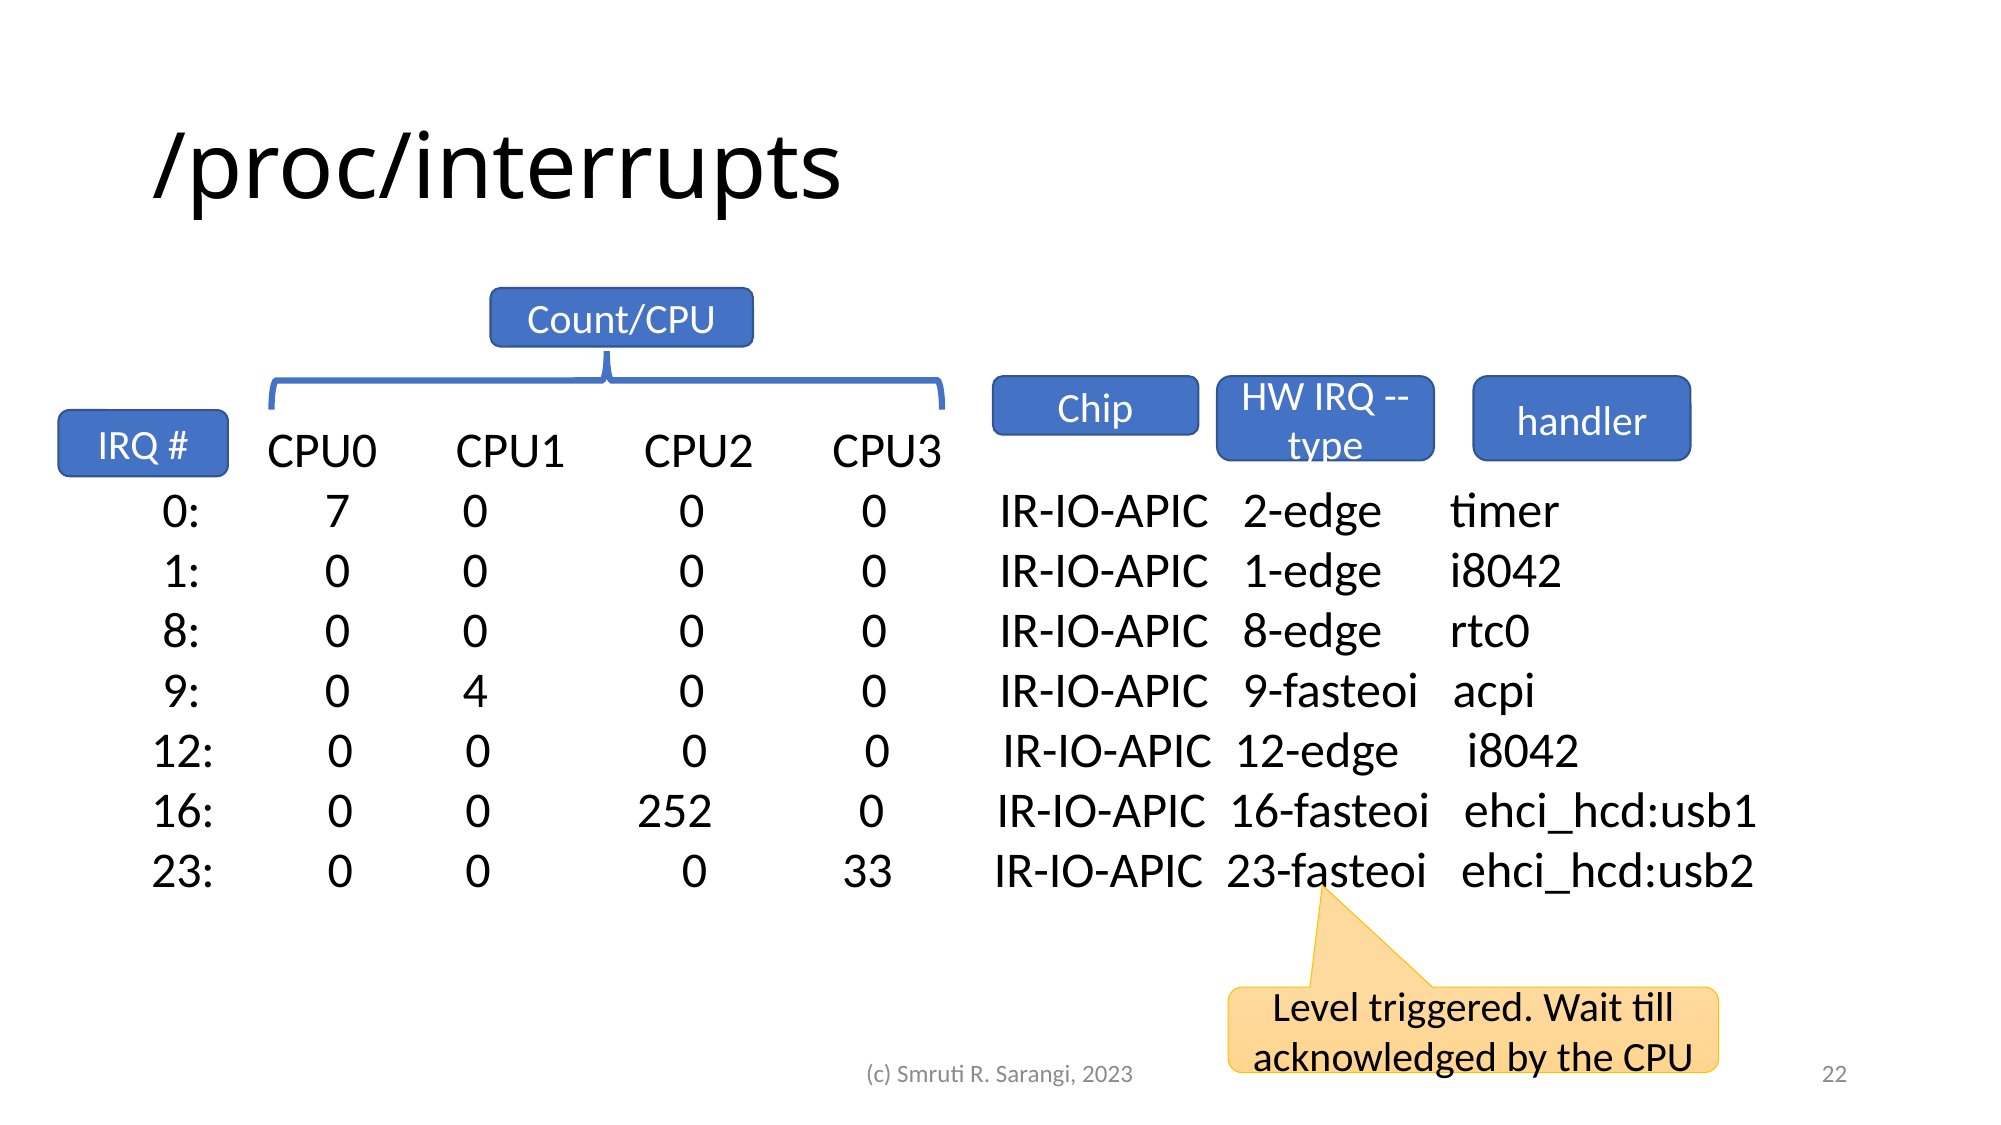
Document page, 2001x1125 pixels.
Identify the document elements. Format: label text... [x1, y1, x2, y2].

title /proc/interrupts [137, 59, 1863, 278]
text_box Level triggered. Wait till acknowledged by the CPU [1227, 884, 1720, 1074]
text_box Chip [991, 375, 1200, 436]
footer (c) Smruti R. Sarangi, 2023 [662, 1042, 1338, 1103]
text_box Count/CPU [489, 286, 755, 348]
text_box HW IRQ -- type [1215, 375, 1436, 462]
text_box CPU0 CPU1 CPU2 CPU3 0: 7 0 0 0 IR-IO-APIC 2-edge timer 1: 0 0 0 0 IR-IO-APIC 1-edge i8042 8: 0 0 0 0 IR-IO-APIC 8-edge rtc0 9: 0 4 0 0 IR-IO-APIC 9-fasteoi acpi 12: 0 0 0 0 IR-IO-APIC 12-edge i8042 16: 0 0 252 0 IR-IO-APIC 16-fasteoi ehci_hcd:usb1 23: 0 0 0 33 IR-IO-APIC 23-fasteoi ehci_hcd:usb2 [124, 410, 2000, 905]
text_box IRQ # [57, 408, 229, 478]
text_box handler [1472, 375, 1692, 462]
text_box [270, 351, 943, 410]
slide_number 22 [1412, 1042, 1863, 1103]
